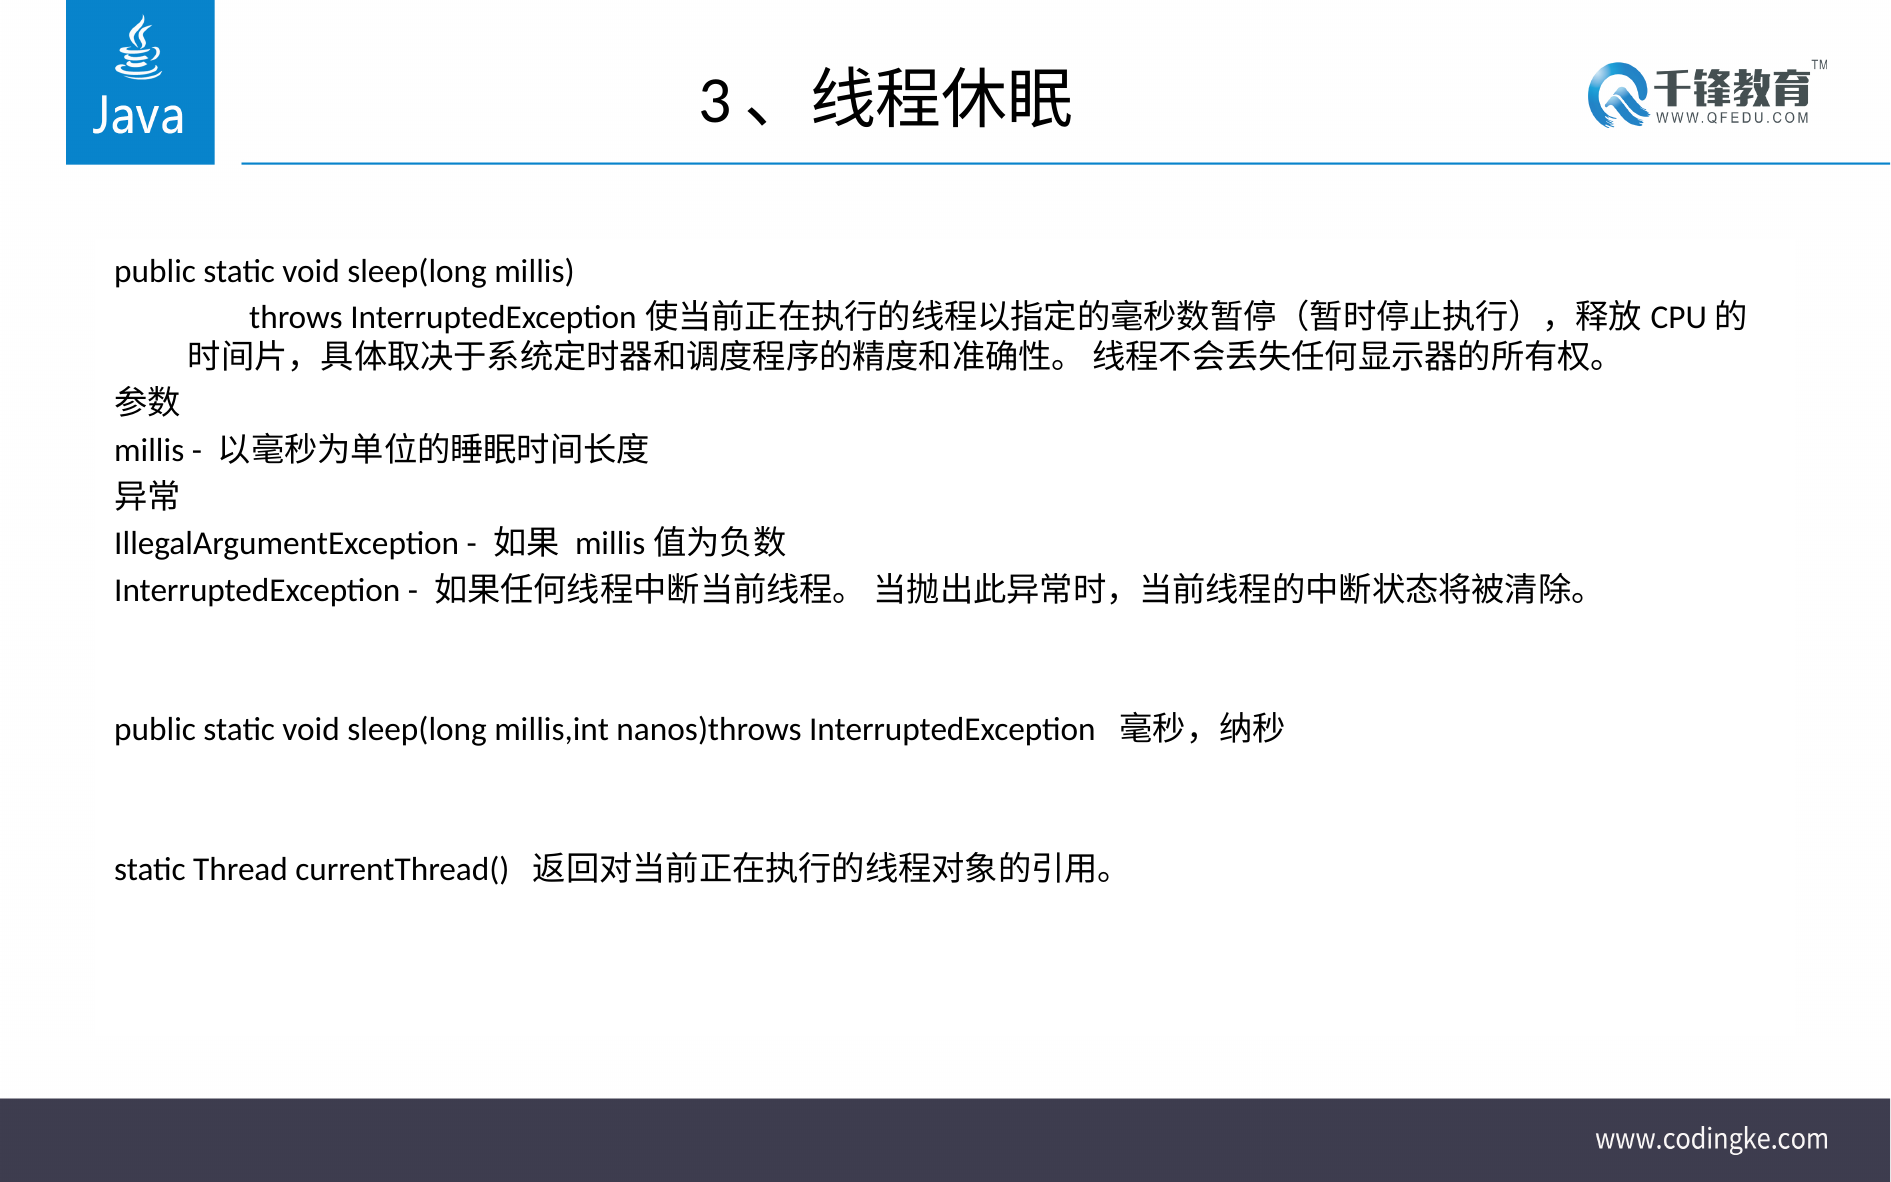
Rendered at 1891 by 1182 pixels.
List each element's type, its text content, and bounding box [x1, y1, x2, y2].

title 3、线程休眠 [236, 47, 1536, 147]
list public static void sleep(long millis) throws InterruptedException使当前正在执行的线程以指定的毫秒数暂停（暂时停止执行），释放CPU的时间片，具体取决于系统定时器和调度程序的精度和准确性。 线程不会丢失任何显示器的所有权。 参数 millis - 以毫秒为单位的睡眠时间长度 异常 IllegalArgumentException - 如果 millis值为负数 InterruptedException - 如果任何线程中断当前线程。 当抛出此异常时，当前线程的中断状态将被清除。 public static void sleep(long millis,int nanos)throws InterruptedException 毫秒，纳秒 static Thread currentThread() 返回对当前正在执行的线程对象的引用。 [92, 237, 1798, 1038]
picture [0, 0, 1891, 1182]
